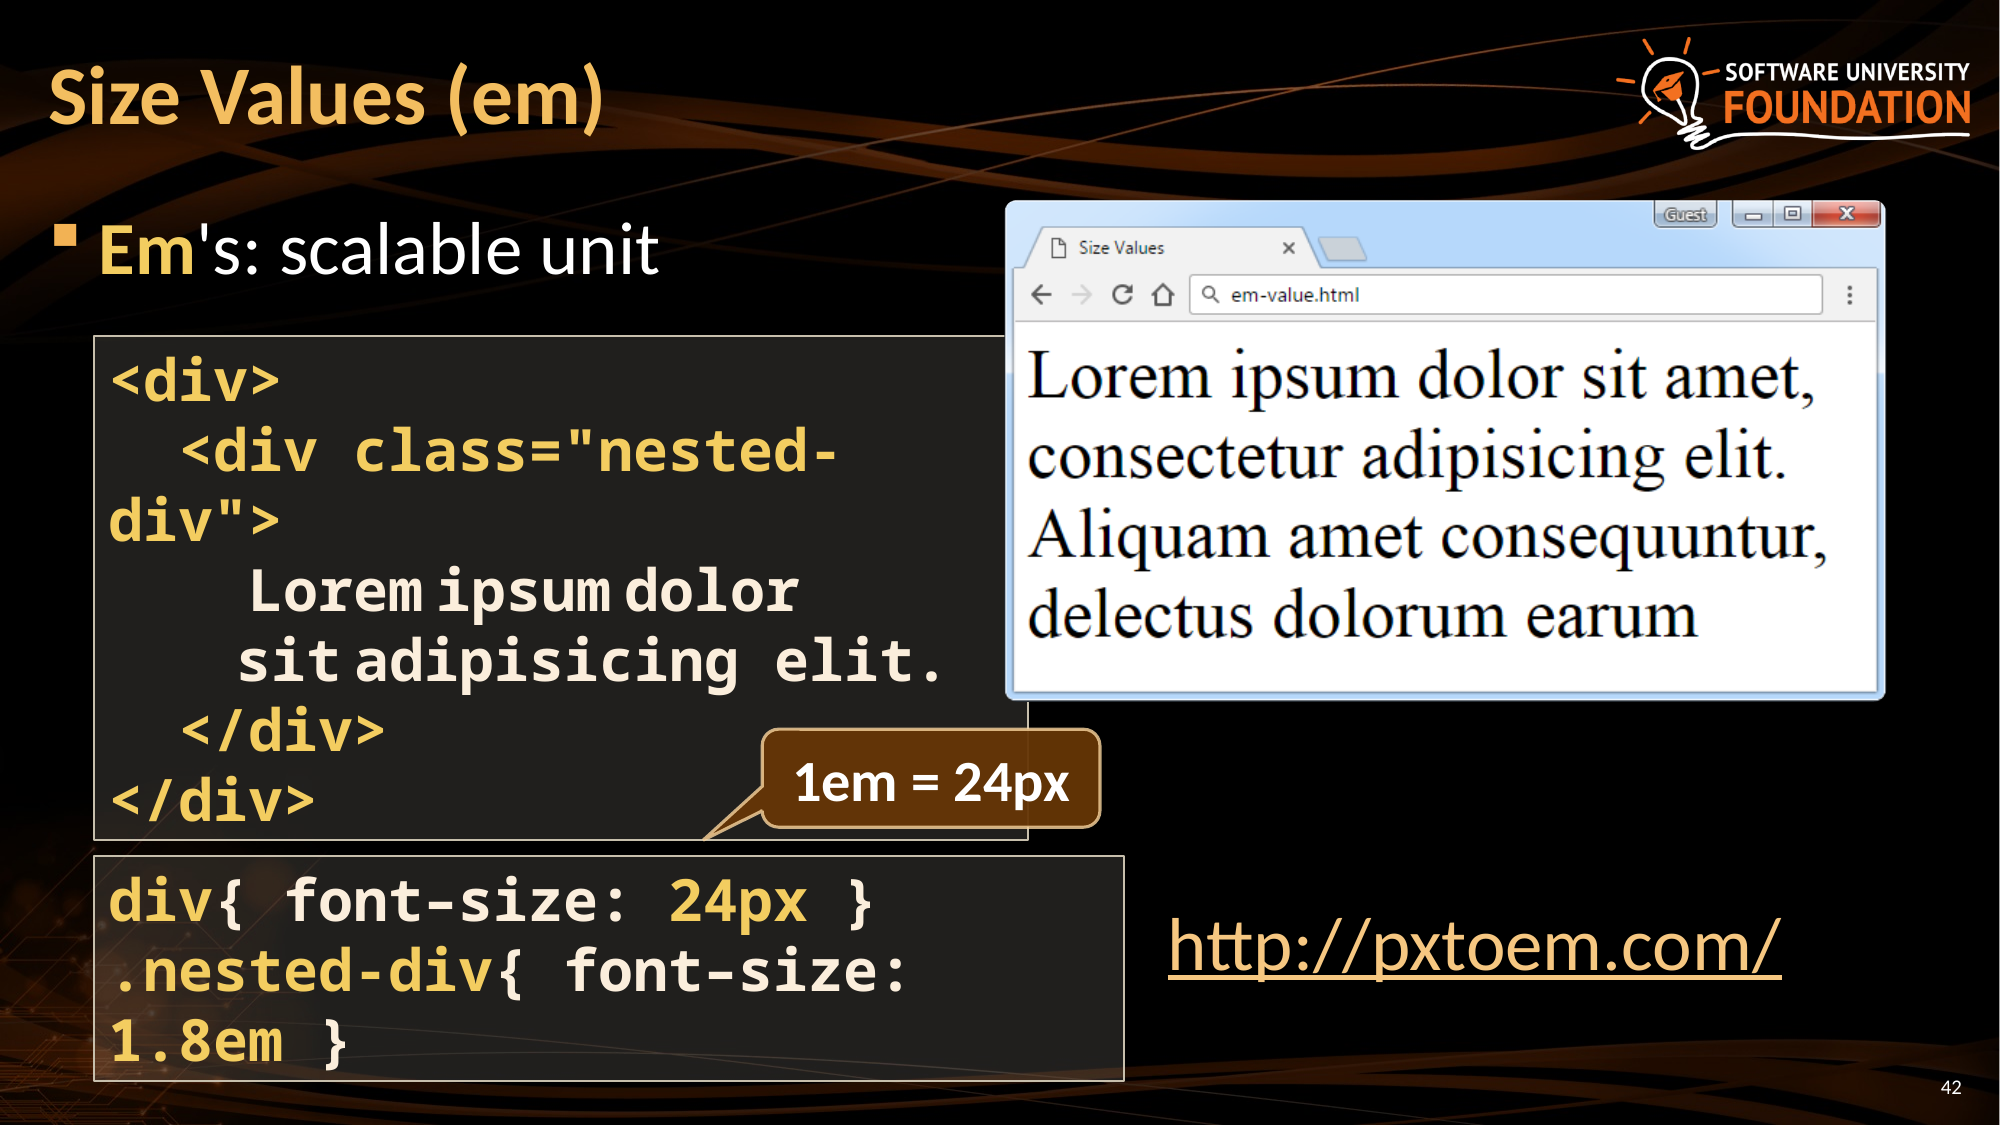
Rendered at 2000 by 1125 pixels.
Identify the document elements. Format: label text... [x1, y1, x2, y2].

list Em's: scalable unit [31, 189, 838, 288]
text_box <div> <div class="nested-div"> Lorem ipsum dolor sit adipisicing elit. </div> </div> [93, 335, 1028, 841]
title Size Values (em) [30, 6, 1602, 189]
text_box 1em = 24px [702, 728, 1101, 842]
picture [0, 0, 2000, 1125]
text_box http://pxtoem.com/ [1149, 884, 1956, 984]
text_box div{ font–size: 24px } .nested-div{ font–size: 1.8em } [93, 856, 1125, 1081]
slide_number 42 [1897, 1070, 1968, 1103]
